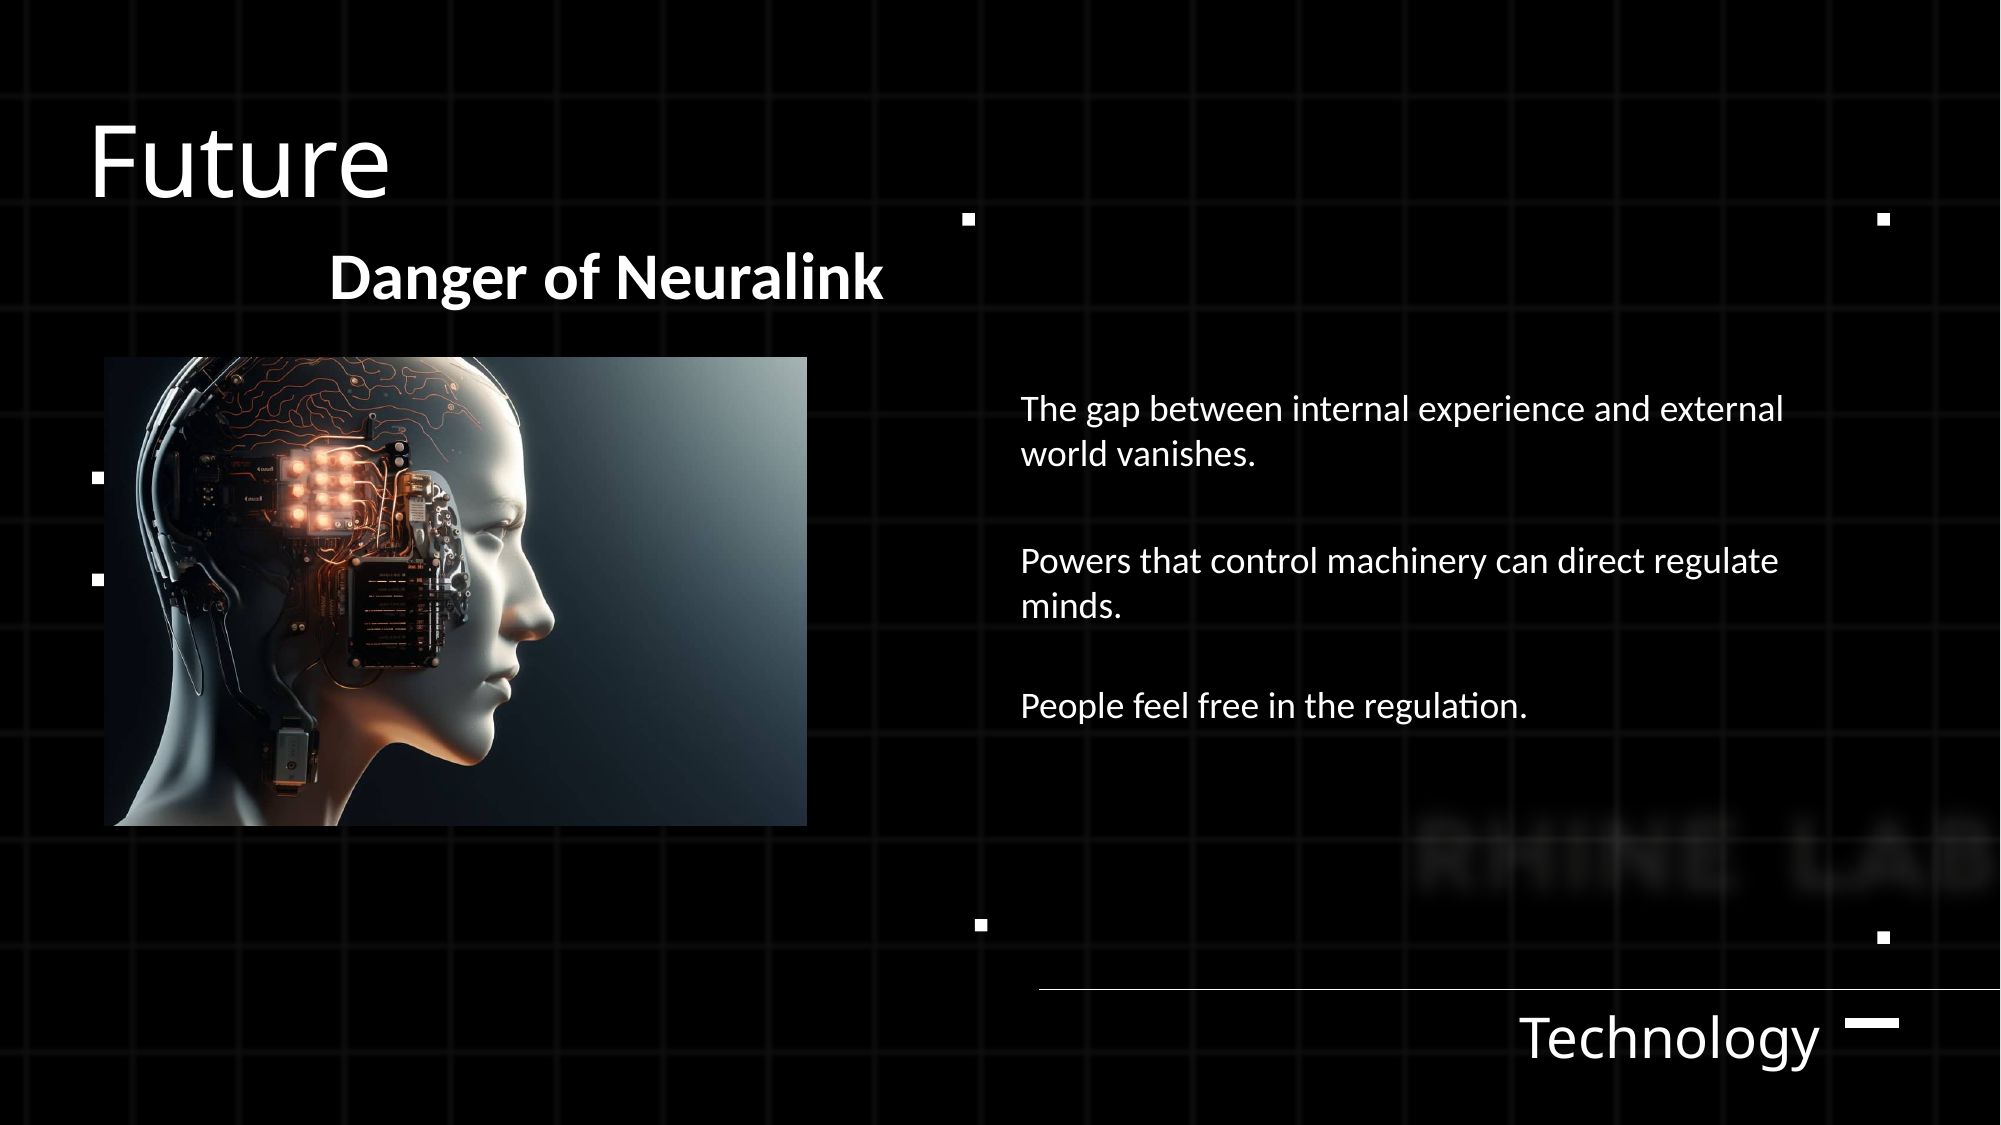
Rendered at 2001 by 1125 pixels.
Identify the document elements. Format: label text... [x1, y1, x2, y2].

text_box [91, 573, 104, 587]
picture [0, 0, 2001, 1125]
text_box People feel free in the regulation. [1020, 660, 1828, 749]
text_box Danger of Neuralink [298, 225, 917, 321]
text_box Powers that control machinery can direct regulate minds. [1020, 535, 1828, 624]
text_box [974, 918, 988, 933]
text_box Future [23, 29, 457, 227]
text_box [1876, 930, 1891, 945]
subtitle Technology [1402, 1002, 1939, 1086]
text_box [91, 471, 104, 485]
text_box The gap between internal experience and external world vanishes. [1020, 383, 1828, 472]
text_box [961, 212, 976, 227]
text_box [1876, 212, 1891, 227]
